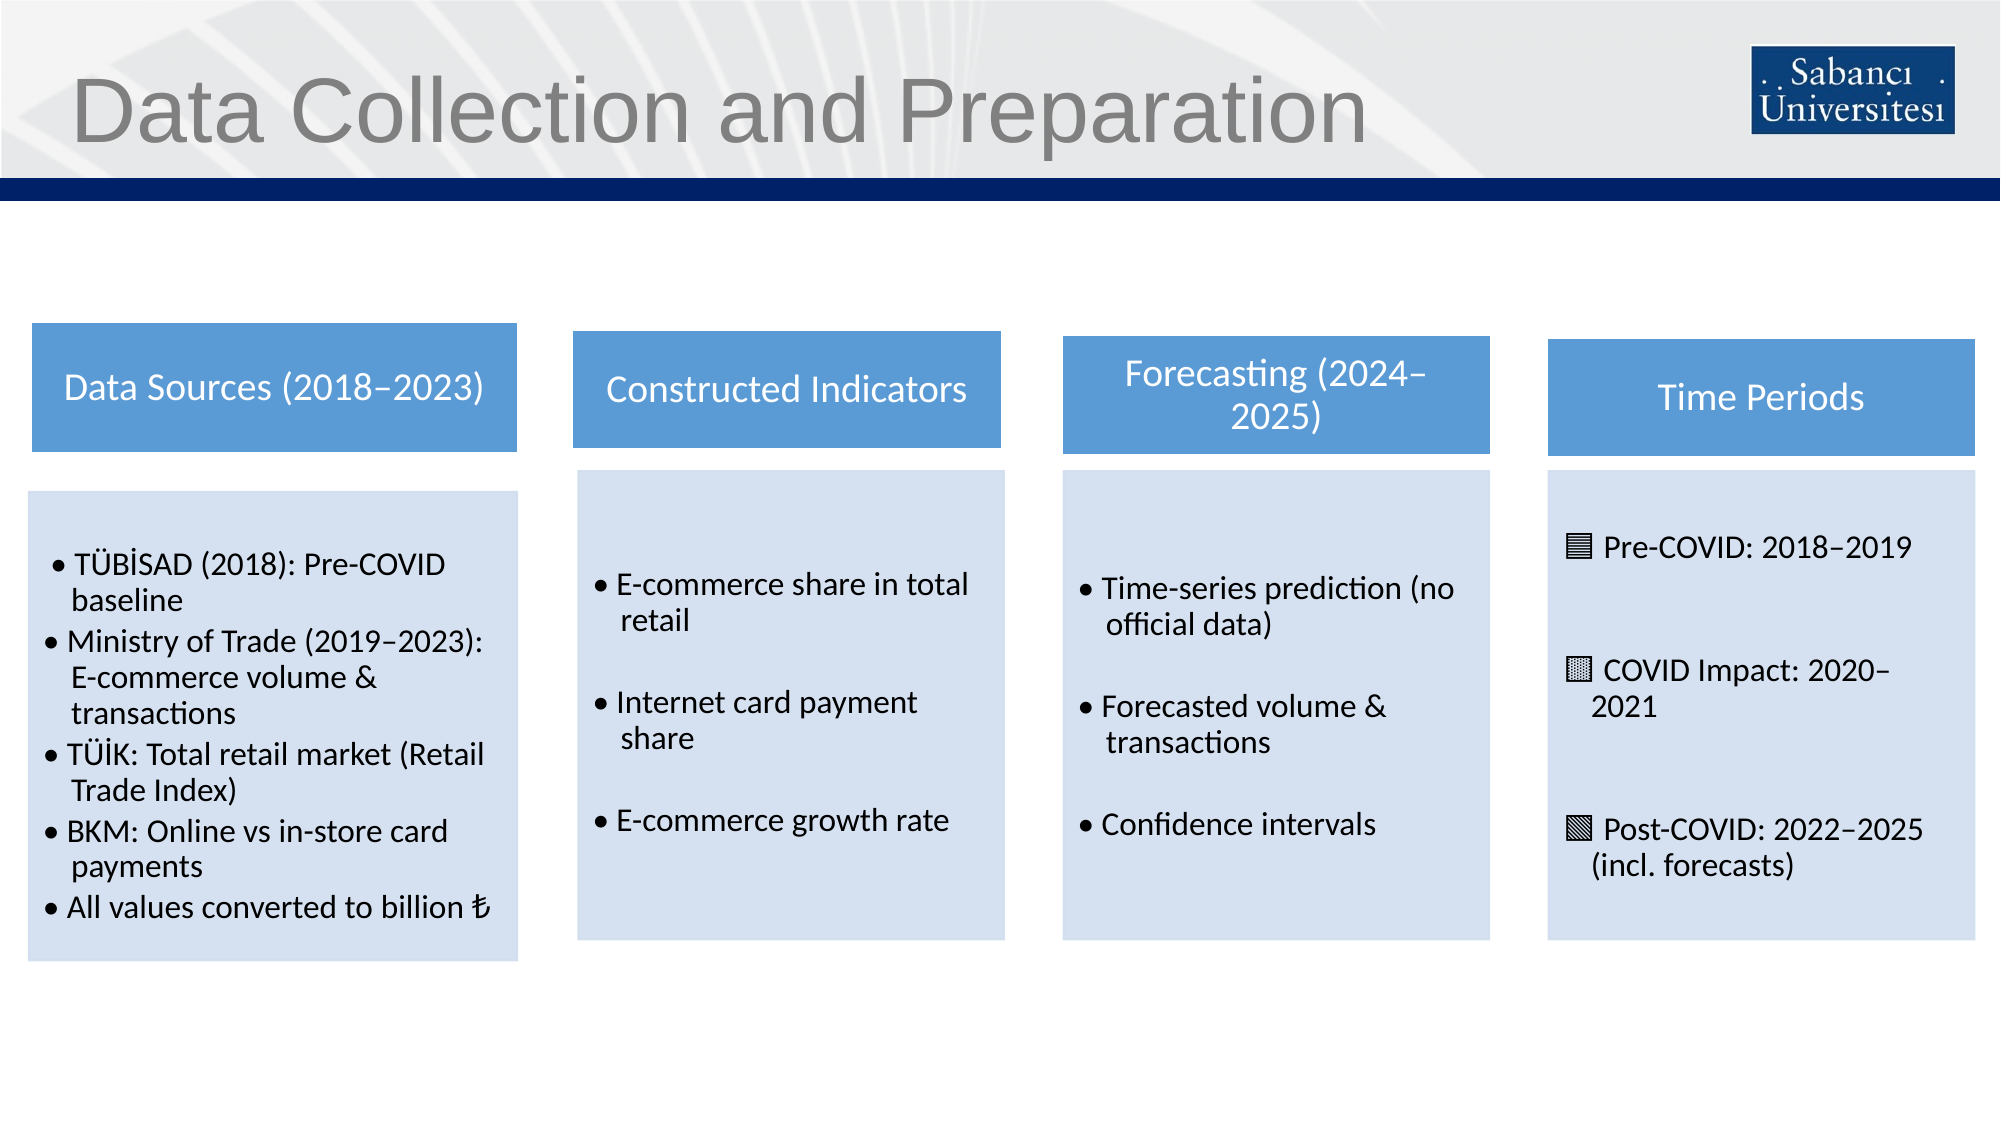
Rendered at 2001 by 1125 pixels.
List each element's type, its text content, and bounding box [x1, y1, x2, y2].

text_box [28, 318, 1977, 977]
title Data Collection and Preparation [55, 38, 1592, 187]
picture [0, 1, 2001, 201]
